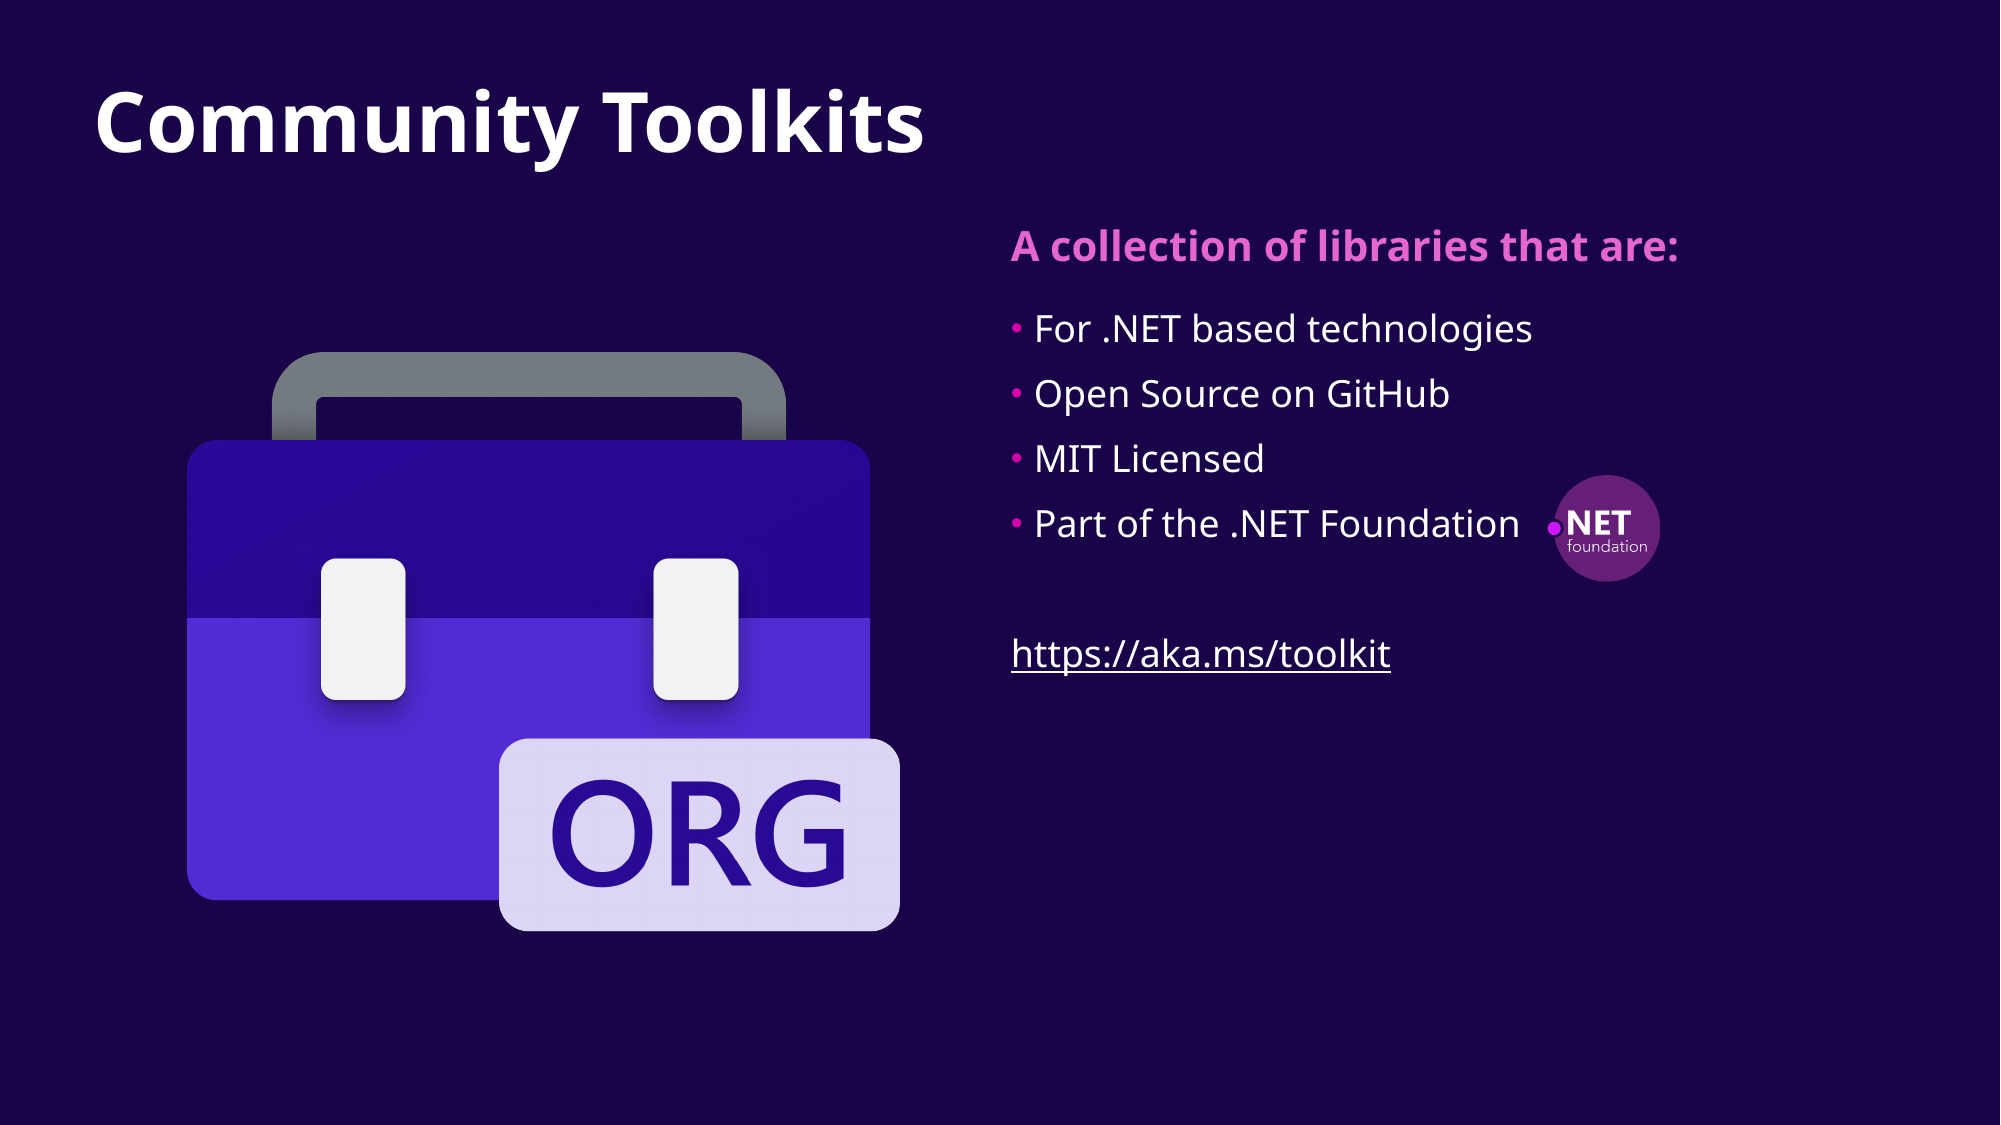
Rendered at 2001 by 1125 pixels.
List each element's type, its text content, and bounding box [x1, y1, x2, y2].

picture [1545, 471, 1661, 587]
list For .NET based technologies Open Source on GitHub MIT Licensed Part of the .NET Foundation https://aka.ms/toolkit [1010, 304, 1751, 687]
list A collection of libraries that are: [1010, 220, 1751, 271]
title Community Toolkits [93, 69, 1902, 171]
picture [187, 299, 901, 1013]
